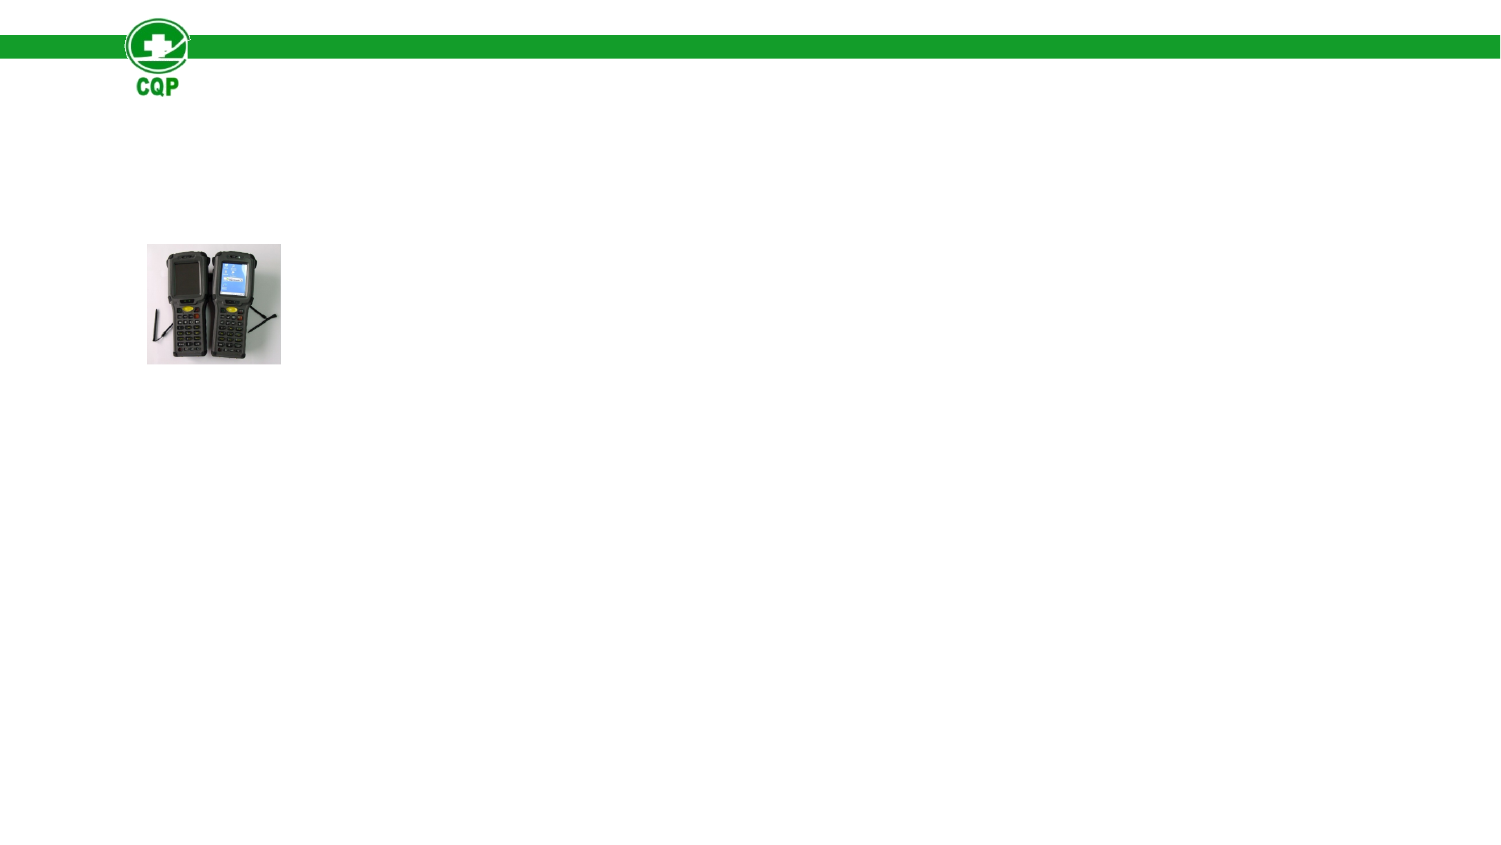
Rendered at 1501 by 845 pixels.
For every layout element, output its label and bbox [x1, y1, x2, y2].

picture [147, 244, 281, 365]
picture [118, 11, 201, 106]
